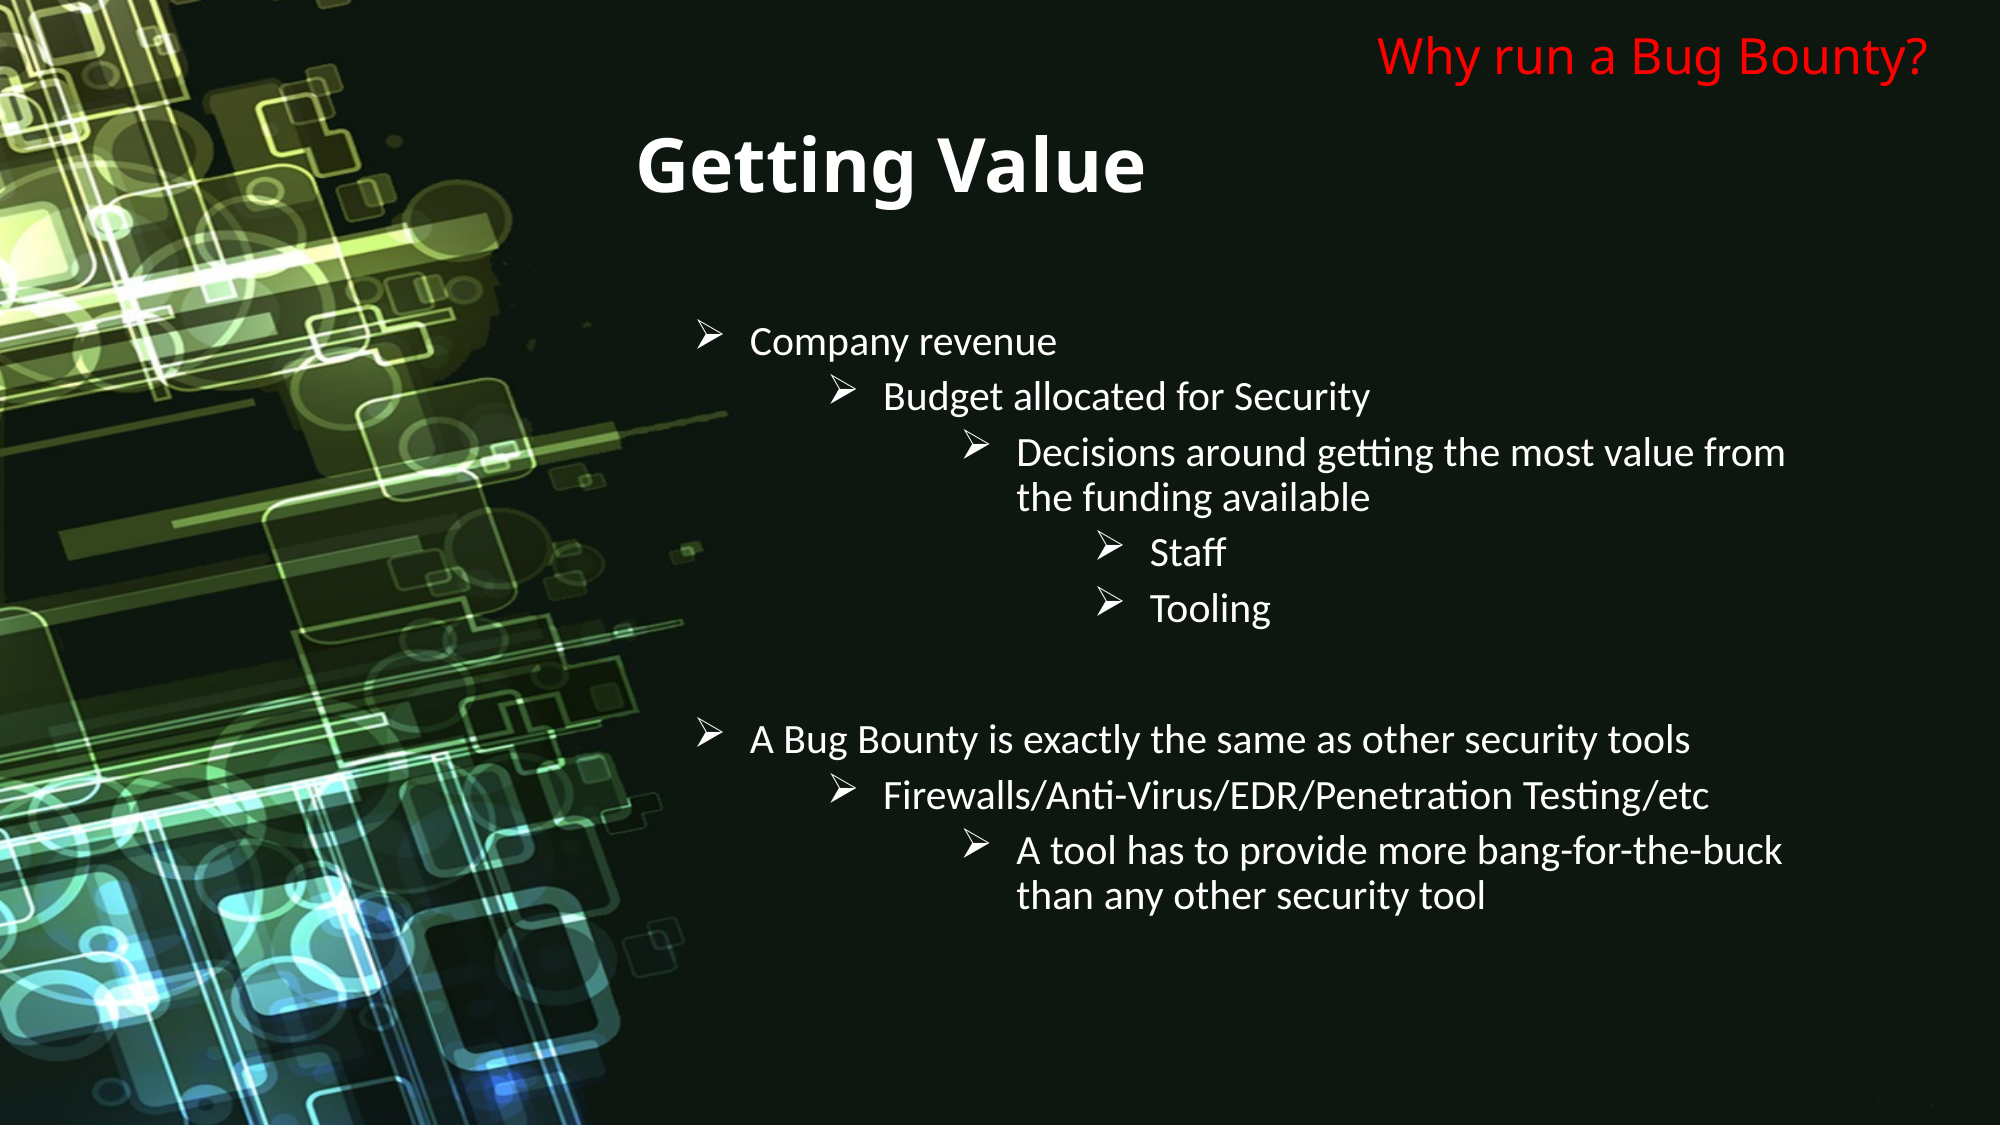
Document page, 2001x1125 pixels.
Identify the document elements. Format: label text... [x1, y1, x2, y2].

list Company revenue Budget allocated for Security Decisions around getting the most value from the funding available Staff Tooling A Bug Bounty is exactly the same as other security tools Firewalls/Anti-Virus/EDR/Penetration Testing/etc A tool has to provide more bang-for-the-buck than any other security tool [620, 311, 1863, 1026]
title Getting Value [620, 59, 1863, 278]
text_box Why run a Bug Bounty? [1084, 17, 1944, 100]
picture [0, 0, 2000, 1125]
